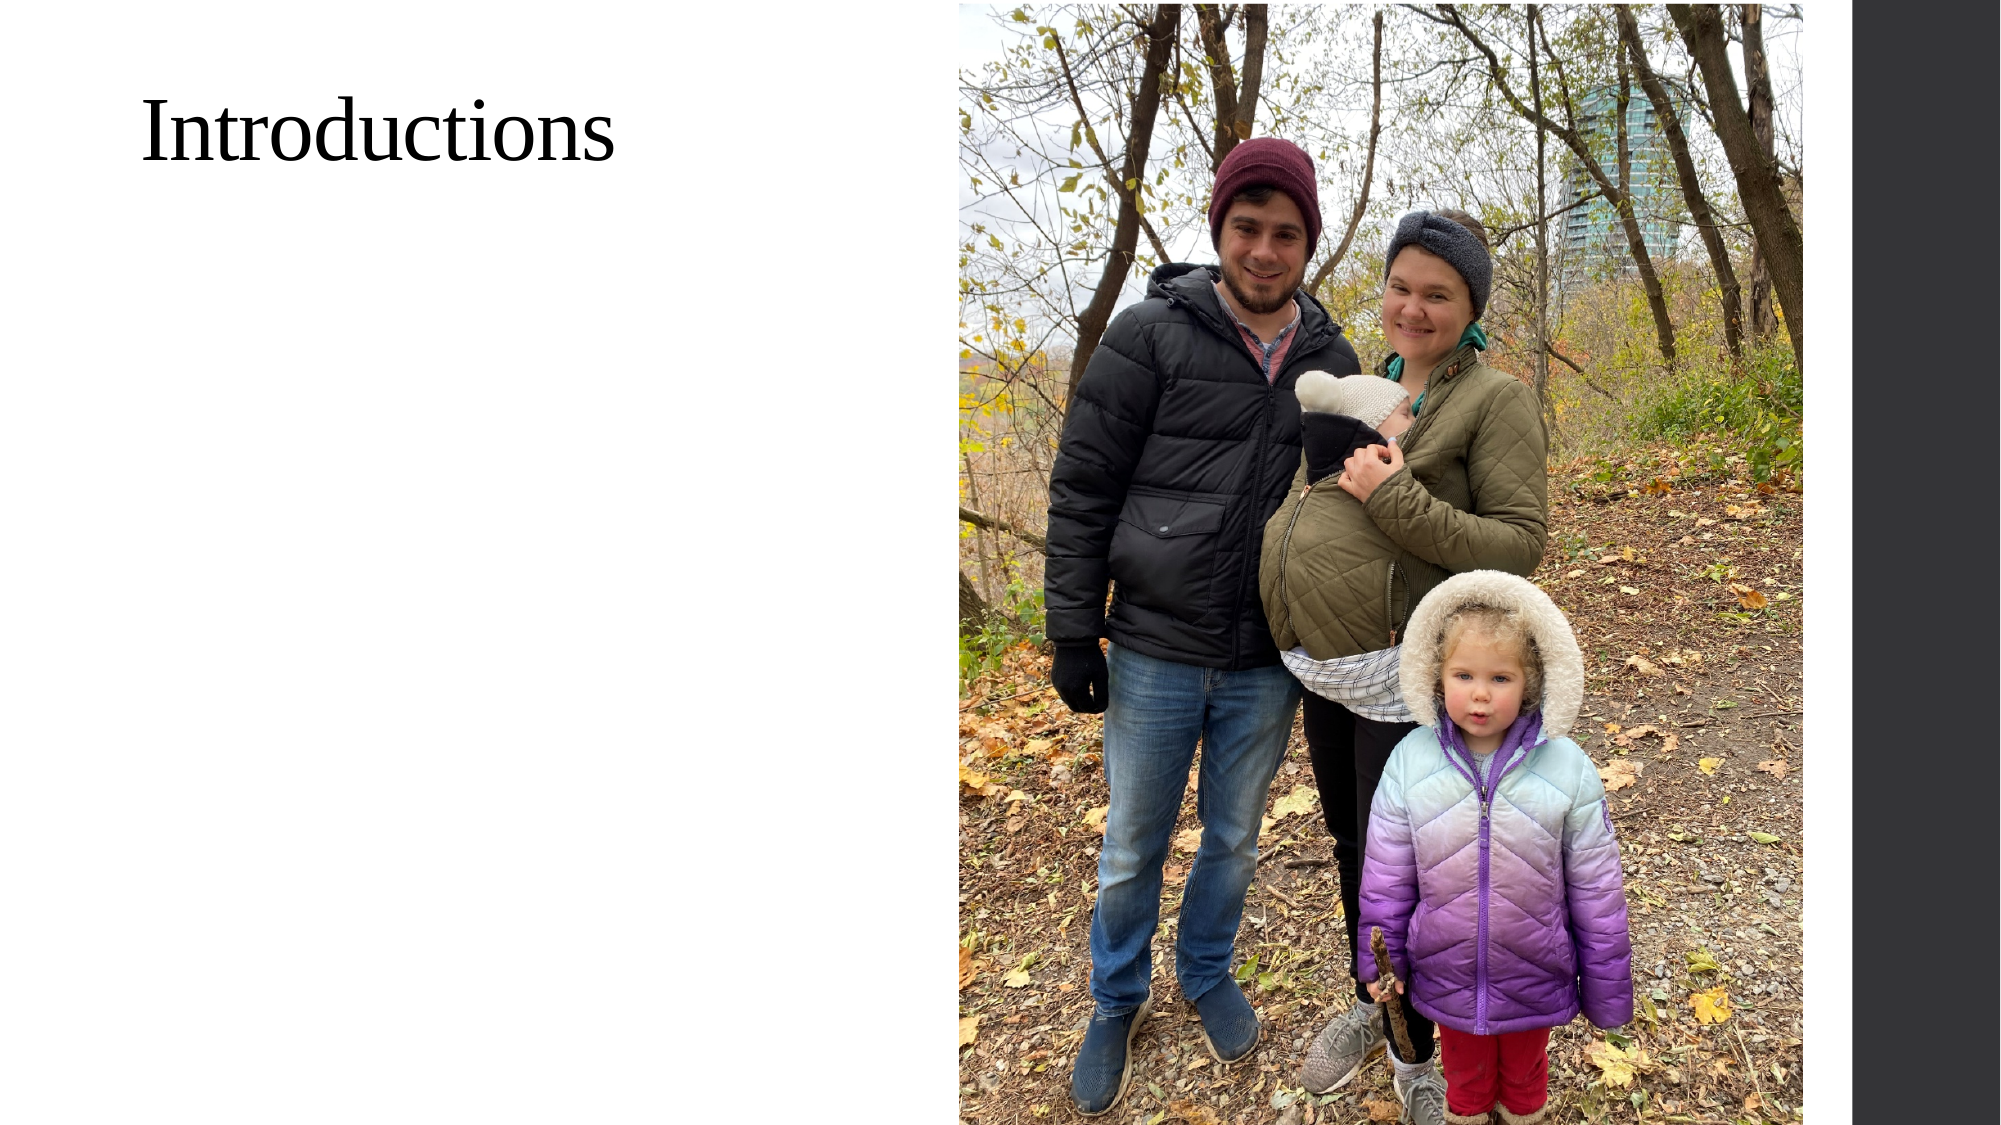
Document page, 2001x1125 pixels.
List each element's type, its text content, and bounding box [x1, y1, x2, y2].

picture [817, 5, 1944, 1125]
title Introductions [125, 60, 959, 188]
